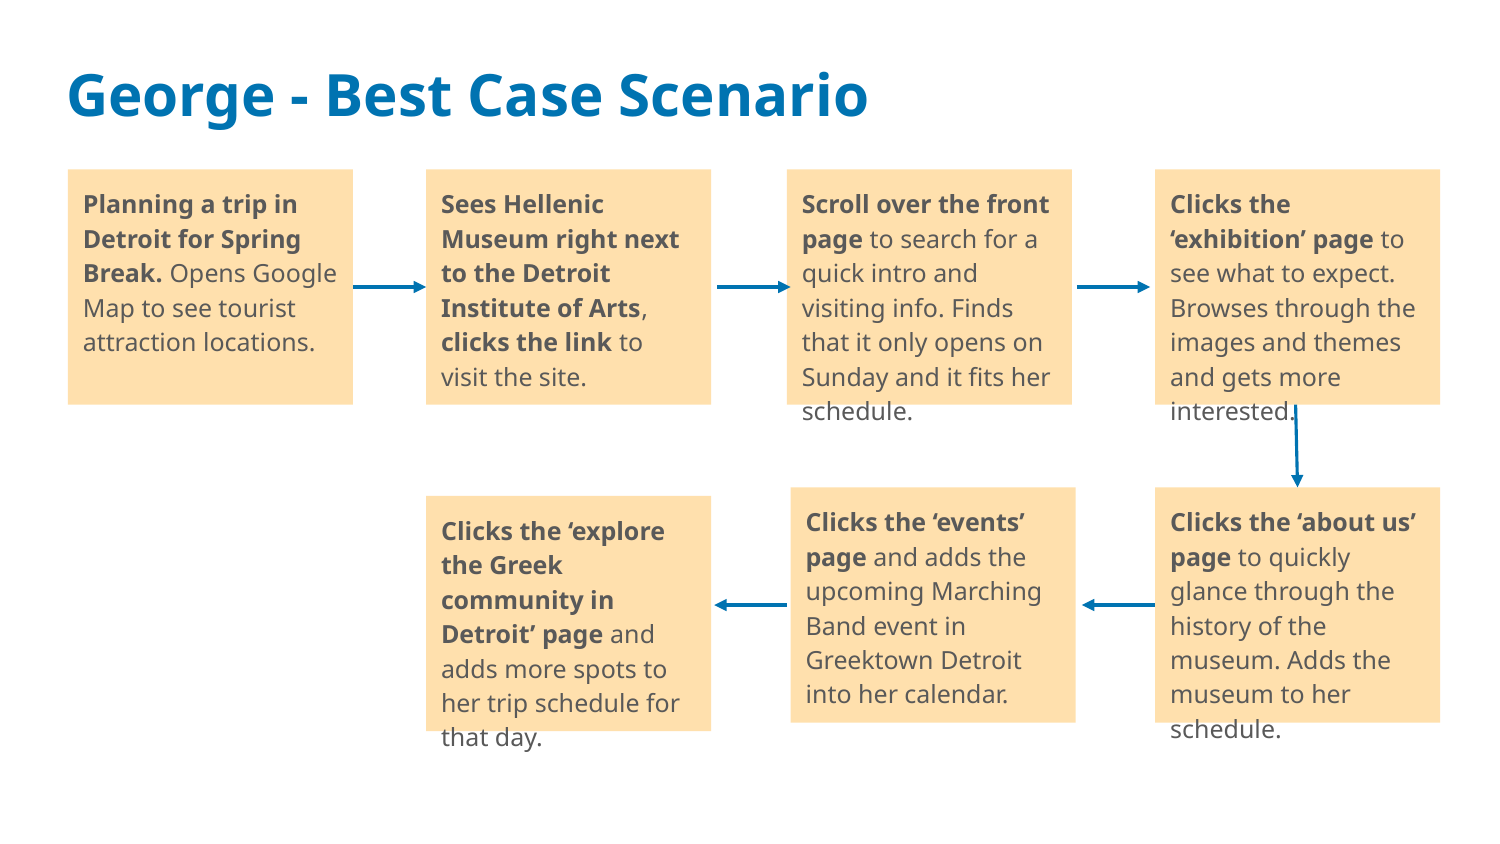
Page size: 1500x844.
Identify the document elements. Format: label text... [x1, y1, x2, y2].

list Clicks the ‘explore the Greek community in Detroit’ page and adds more spots to her trip schedule for that day. [426, 495, 712, 732]
title George - Best Case Scenario [51, 43, 1449, 138]
list Clicks the ‘events’ page and adds the upcoming Marching Band event in Greektown Detroit into her calendar. [790, 487, 1076, 723]
list Planning a trip in Detroit for Spring Break. Opens Google Map to see tourist attraction locations. [67, 169, 353, 405]
list Sees Hellenic Museum right next to the Detroit Institute of Arts, clicks the link to visit the site. [426, 169, 712, 405]
list Clicks the ‘exhibition’ page to see what to expect. Browses through the images and themes and gets more interested. [1155, 169, 1441, 405]
list Clicks the ‘about us’ page to quickly glance through the history of the museum. Adds the museum to her schedule. [1155, 487, 1441, 723]
list Scroll over the front page to search for a quick intro and visiting info. Finds that it only opens on Sunday and it fits her schedule. [786, 169, 1072, 405]
